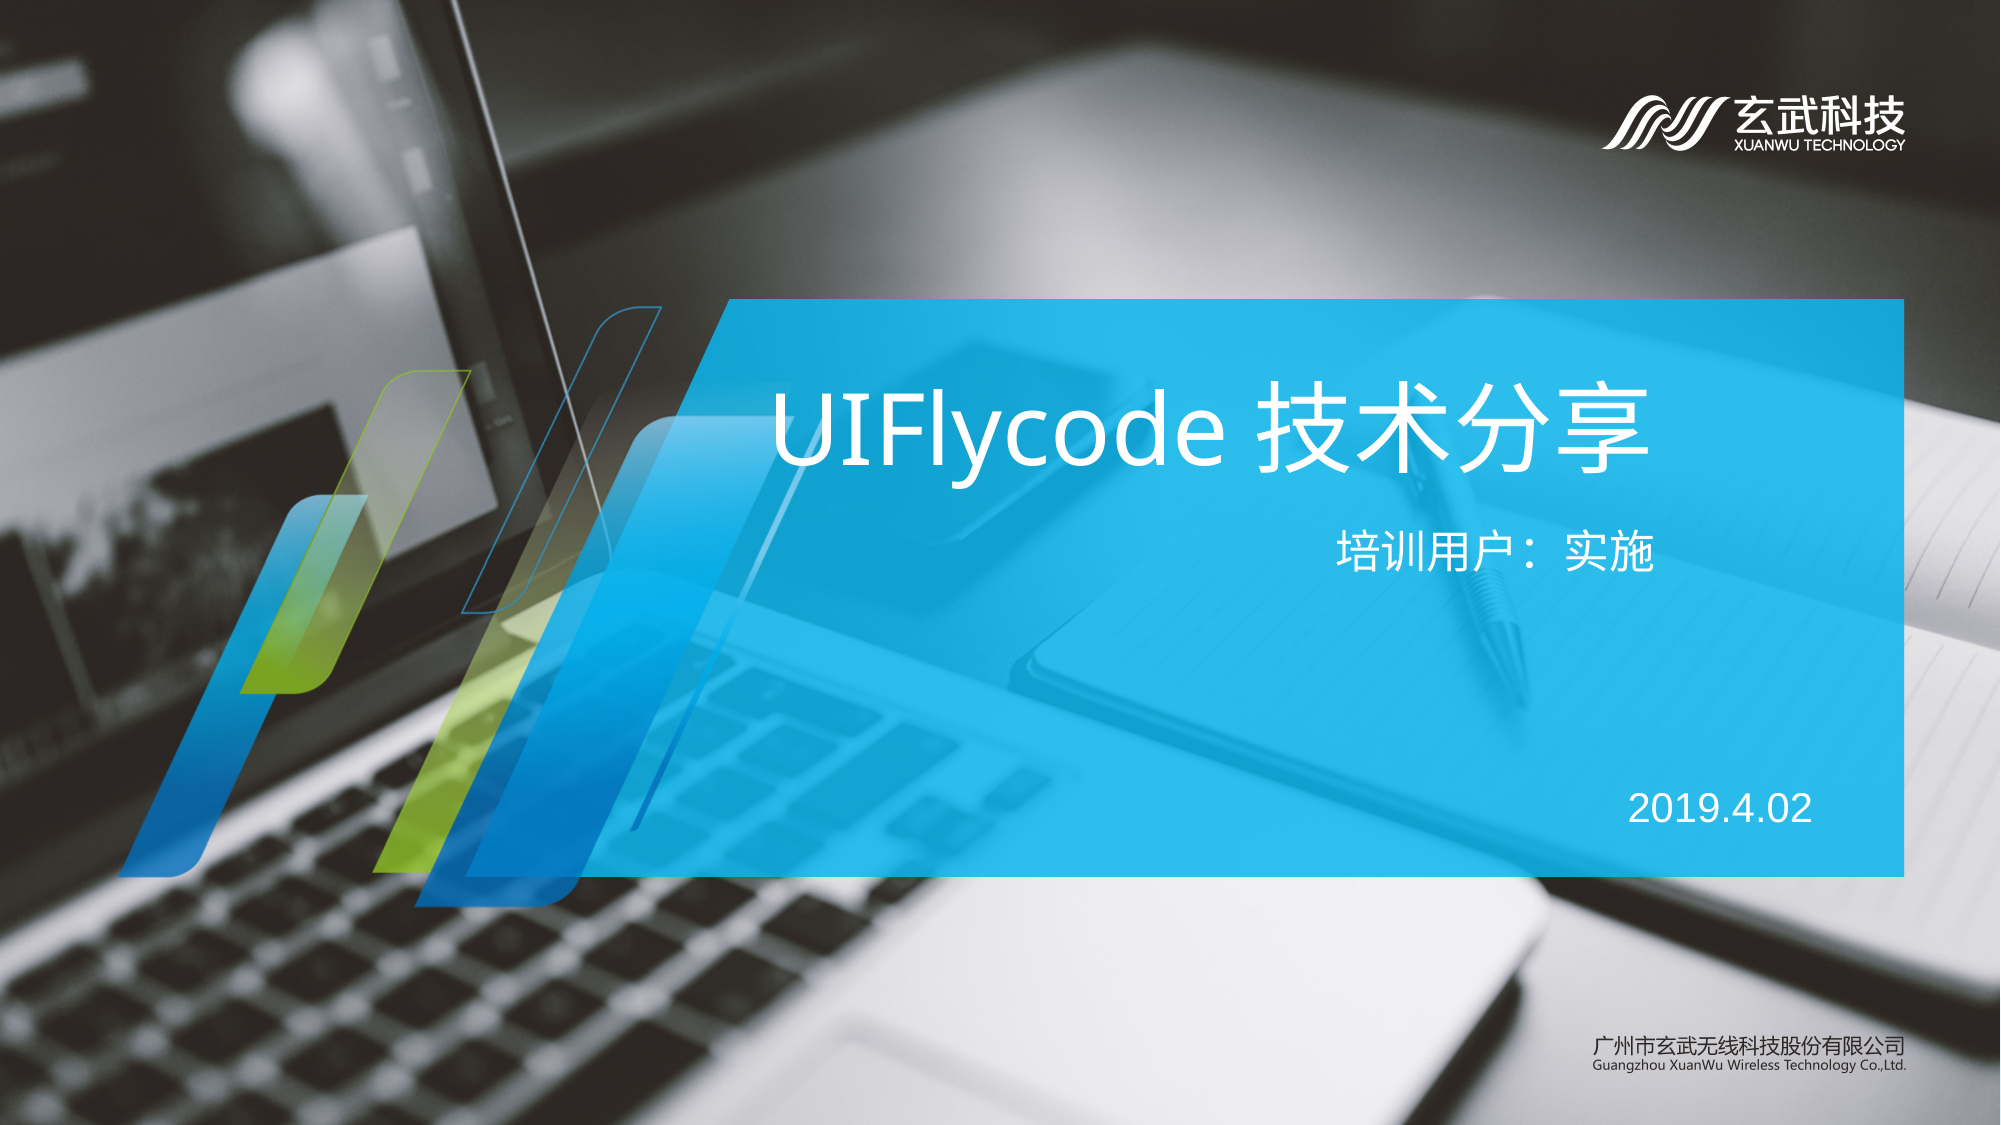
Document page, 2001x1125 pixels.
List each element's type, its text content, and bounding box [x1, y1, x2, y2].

picture [0, 0, 2001, 1125]
text_box UIFlycode技术分享 [752, 358, 1669, 493]
text_box 2019.4.02 [1612, 773, 1829, 838]
text_box 培训用户：实施 [1320, 515, 1671, 586]
